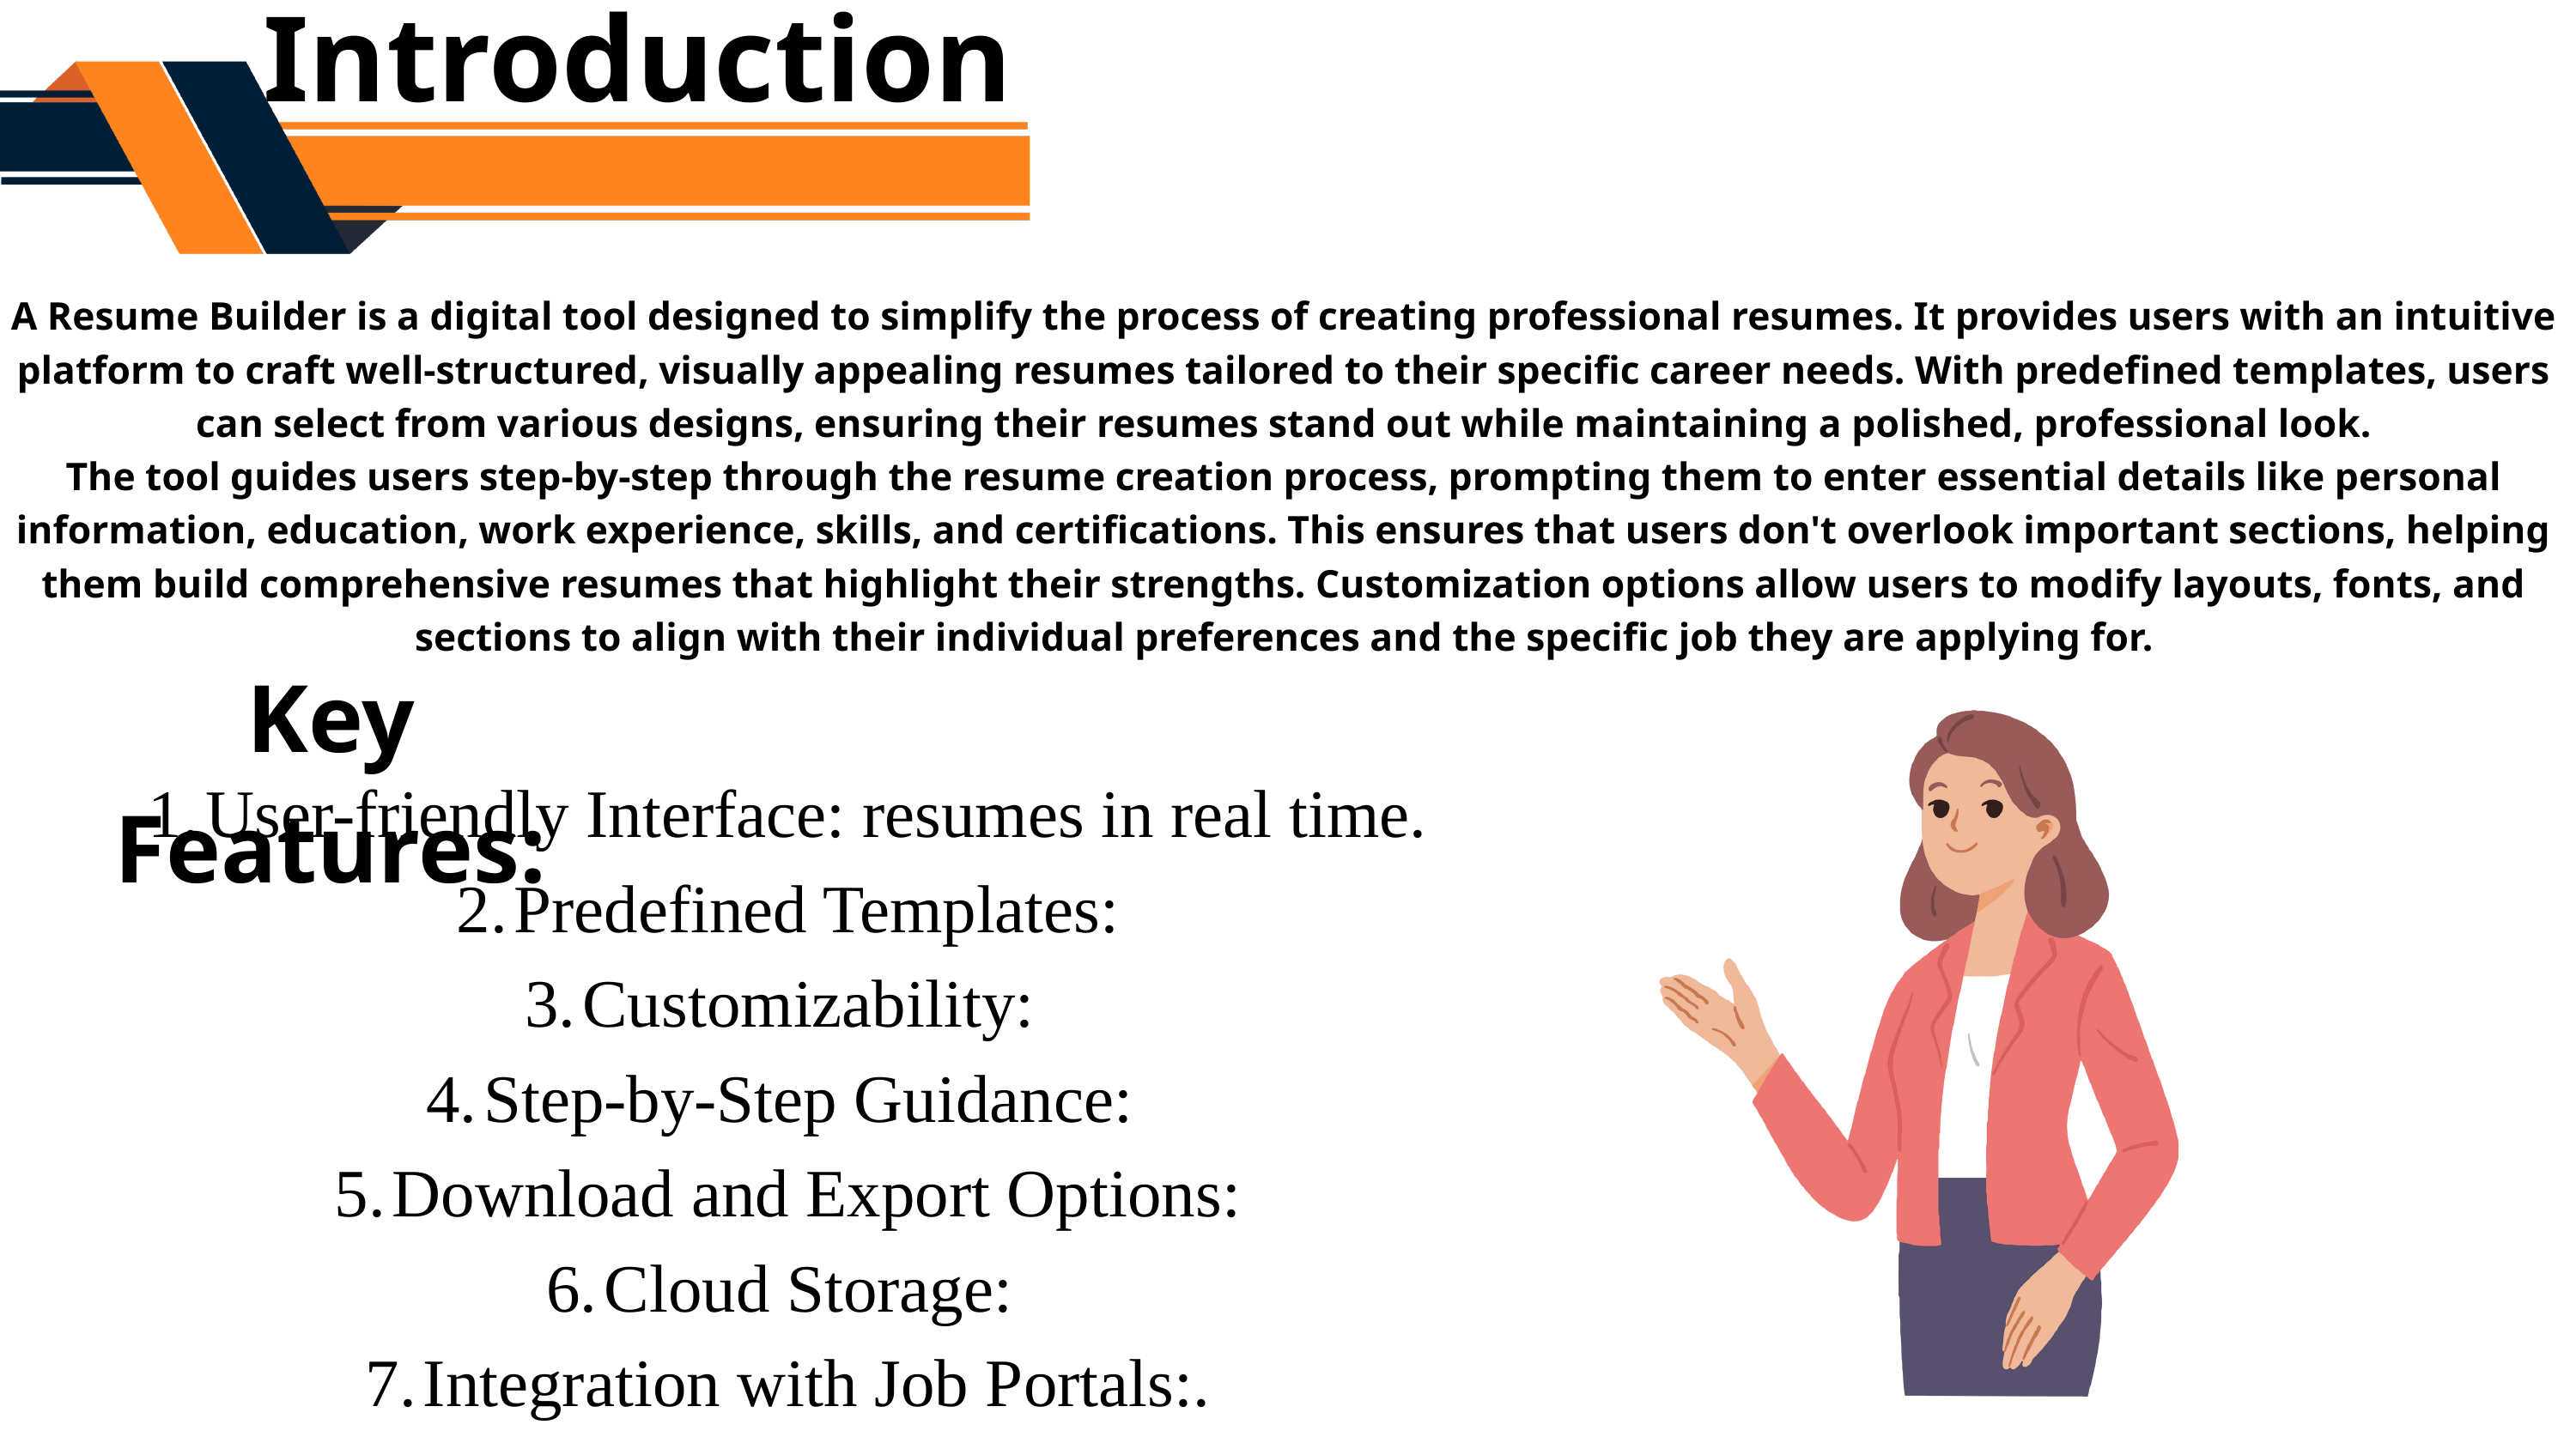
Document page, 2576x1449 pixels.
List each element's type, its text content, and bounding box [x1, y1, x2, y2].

text_box Key Features: [23, 640, 639, 901]
text_box [1659, 712, 2179, 1397]
text_box [0, 61, 1030, 254]
text_box Introduction [0, 0, 1914, 125]
text_box User-friendly Interface: resumes in real time. Predefined Templates: Customizability: Step-by-Step Guidance: Download and Export Options: Cloud Storage: Integration with Job Portals:. [0, 712, 1519, 1449]
text_box A Resume Builder is a digital tool designed to simplify the process of creating professional resumes. It provides users with an intuitive platform to craft well-structured, visually appealing resumes tailored to their specific career needs. With predefined templates, users can select from various designs, ensuring their resumes stand out while maintaining a polished, professional look. The tool guides users step-by-step through the resume creation process, prompting them to enter essential details like personal information, education, work experience, skills, and certifications. This ensures that users don't overlook important sections, helping them build comprehensive resumes that highlight their strengths. Customization options allow users to modify layouts, fonts, and sections to align with their individual preferences and the specific job they are applying for. [0, 284, 2573, 712]
